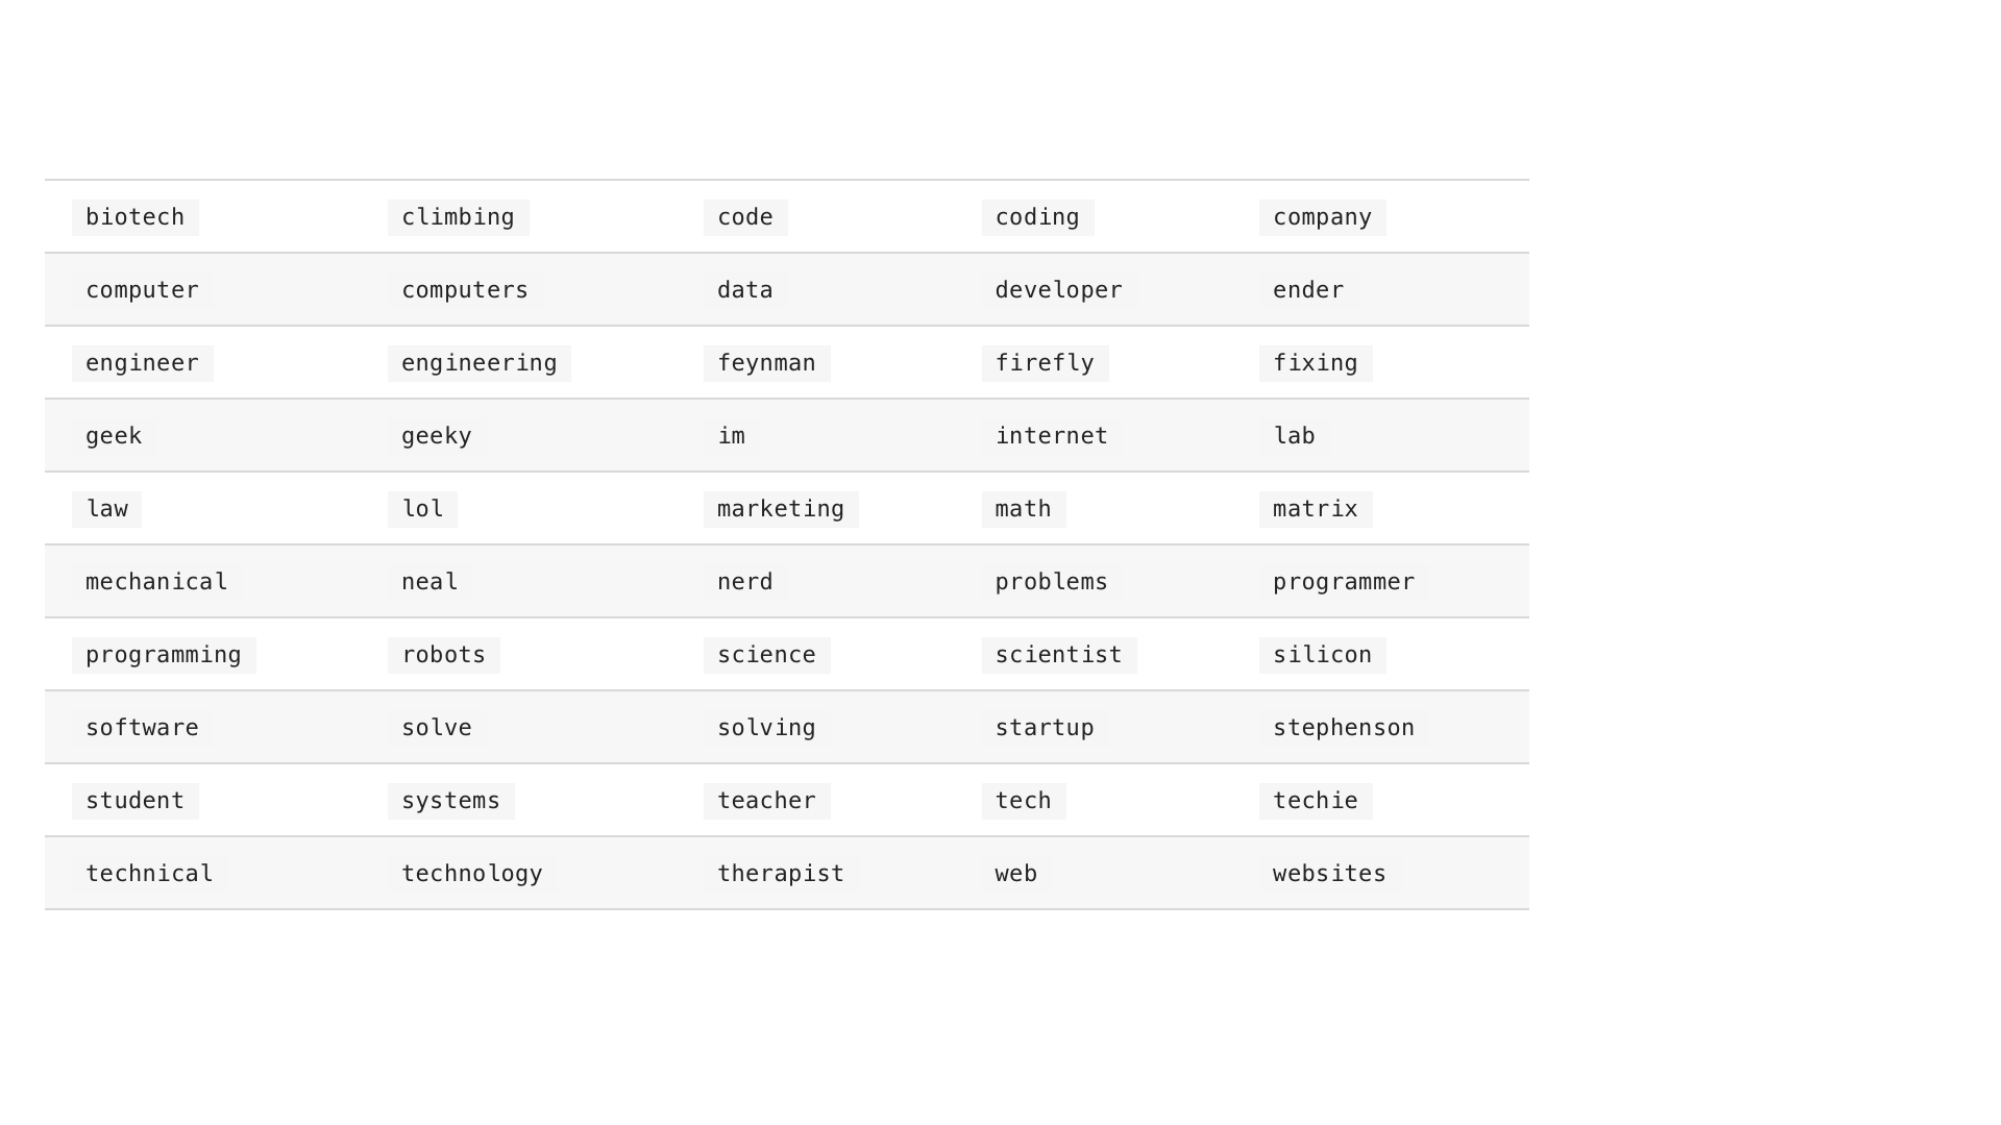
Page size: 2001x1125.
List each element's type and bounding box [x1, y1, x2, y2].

picture [24, 161, 1546, 928]
